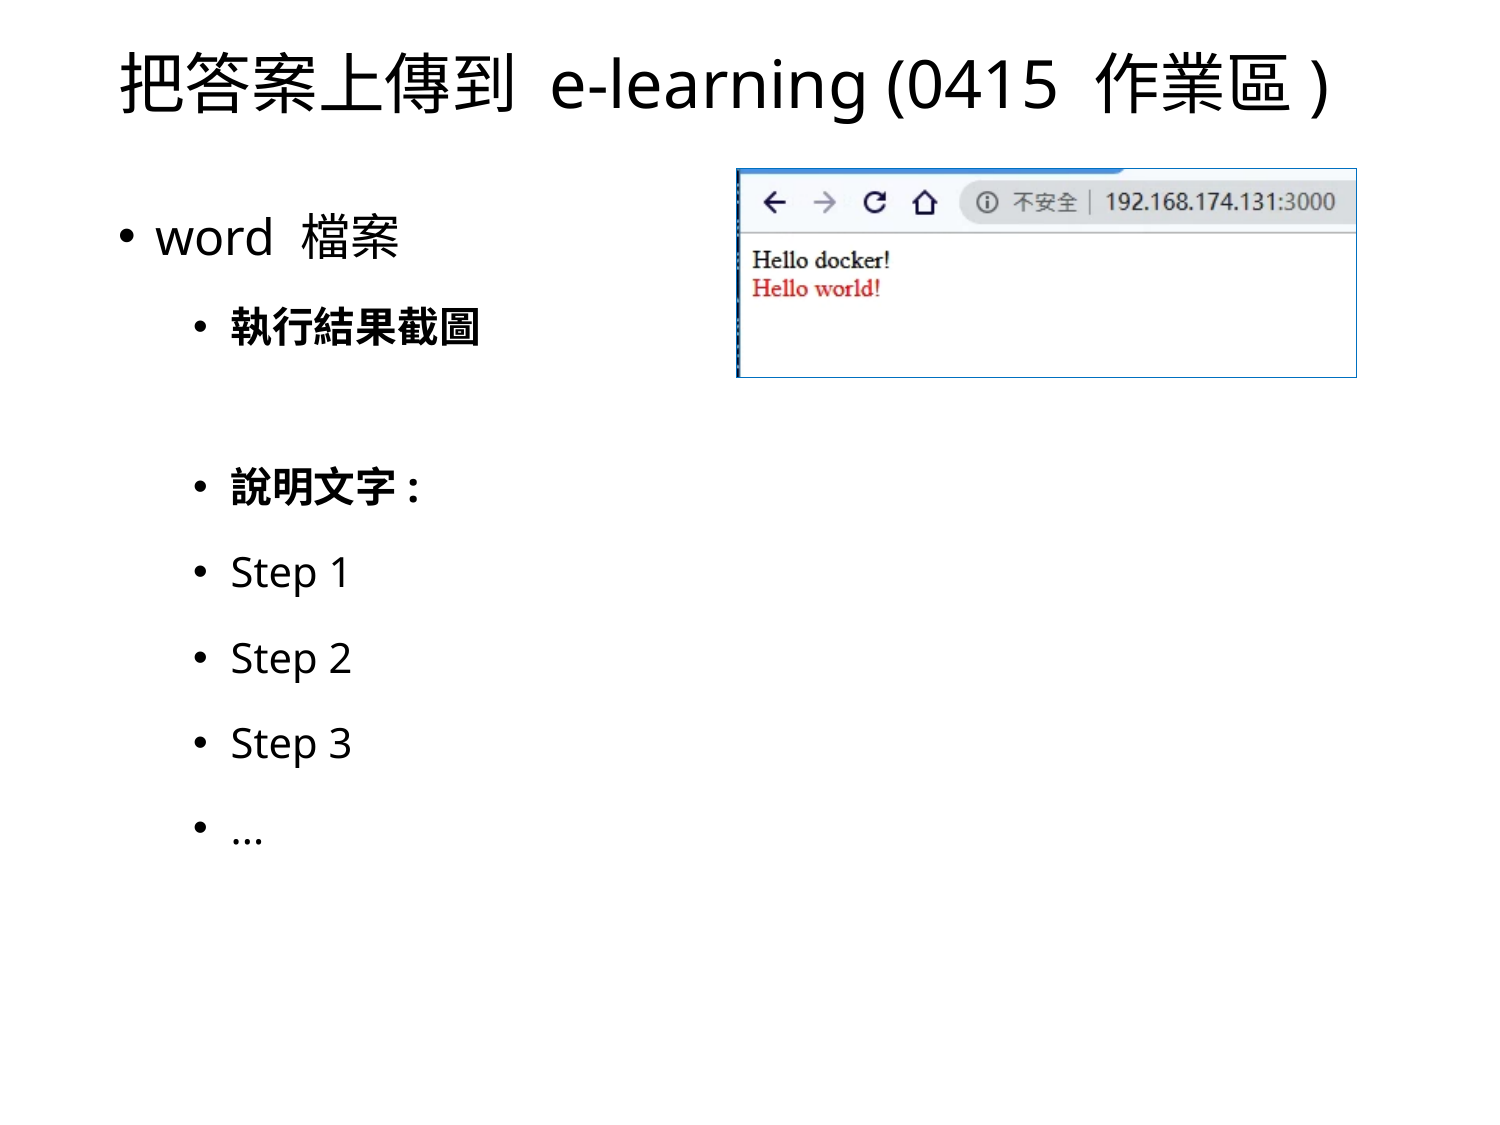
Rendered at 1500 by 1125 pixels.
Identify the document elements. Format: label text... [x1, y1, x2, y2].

title 把答案上傳到 e-learning (0415 作業區) [103, 26, 1397, 148]
list word 檔案 執行結果截圖 說明文字: Step 1 Step 2 Step 3 ... [103, 168, 1397, 1014]
picture [736, 168, 1357, 378]
